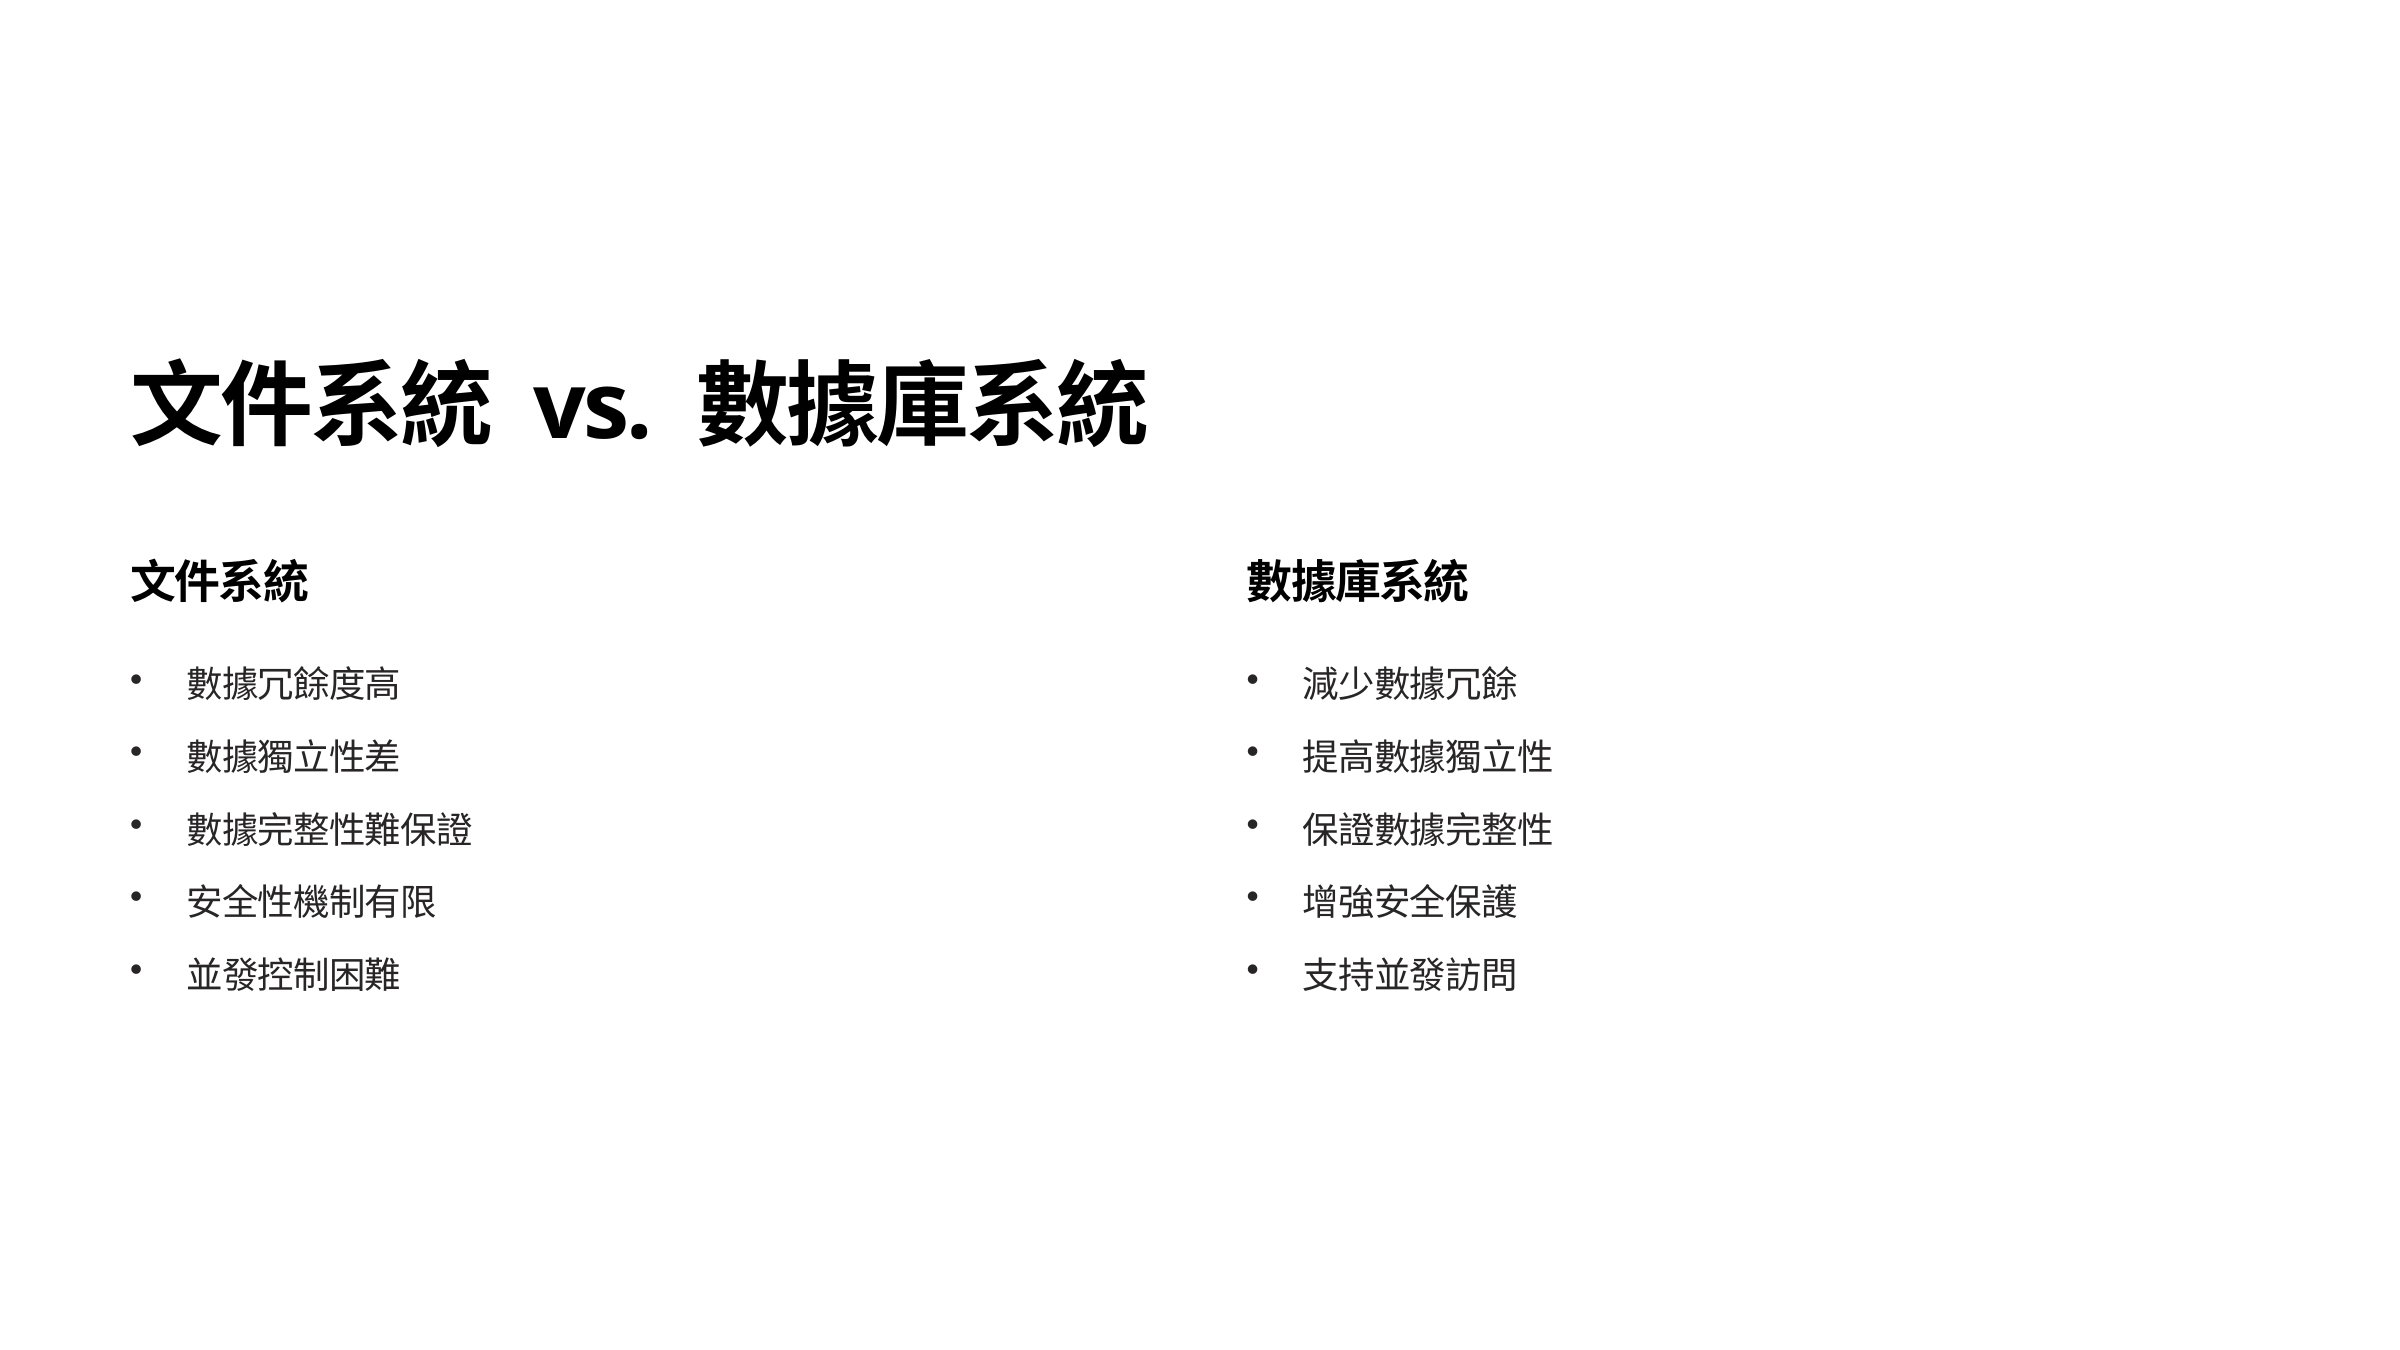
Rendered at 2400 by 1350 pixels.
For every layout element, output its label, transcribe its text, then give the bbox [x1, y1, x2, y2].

text_box 數據冗餘度高 [130, 645, 1155, 706]
text_box 增強安全保護 [1246, 863, 2271, 923]
text_box 數據完整性難保證 [130, 790, 1155, 851]
text_box 支持並發訪問 [1246, 936, 2271, 996]
text_box 並發控制困難 [130, 936, 1155, 996]
text_box 提高數據獨立性 [1246, 718, 2271, 778]
text_box 文件系統 [130, 550, 596, 609]
text_box 安全性機制有限 [130, 863, 1155, 923]
text_box 文件系統 vs. 數據庫系統 [130, 341, 1109, 458]
text_box 減少數據冗餘 [1246, 645, 2271, 706]
text_box 數據庫系統 [1246, 550, 1712, 609]
text_box 數據獨立性差 [130, 718, 1155, 778]
text_box 保證數據完整性 [1246, 790, 2271, 851]
